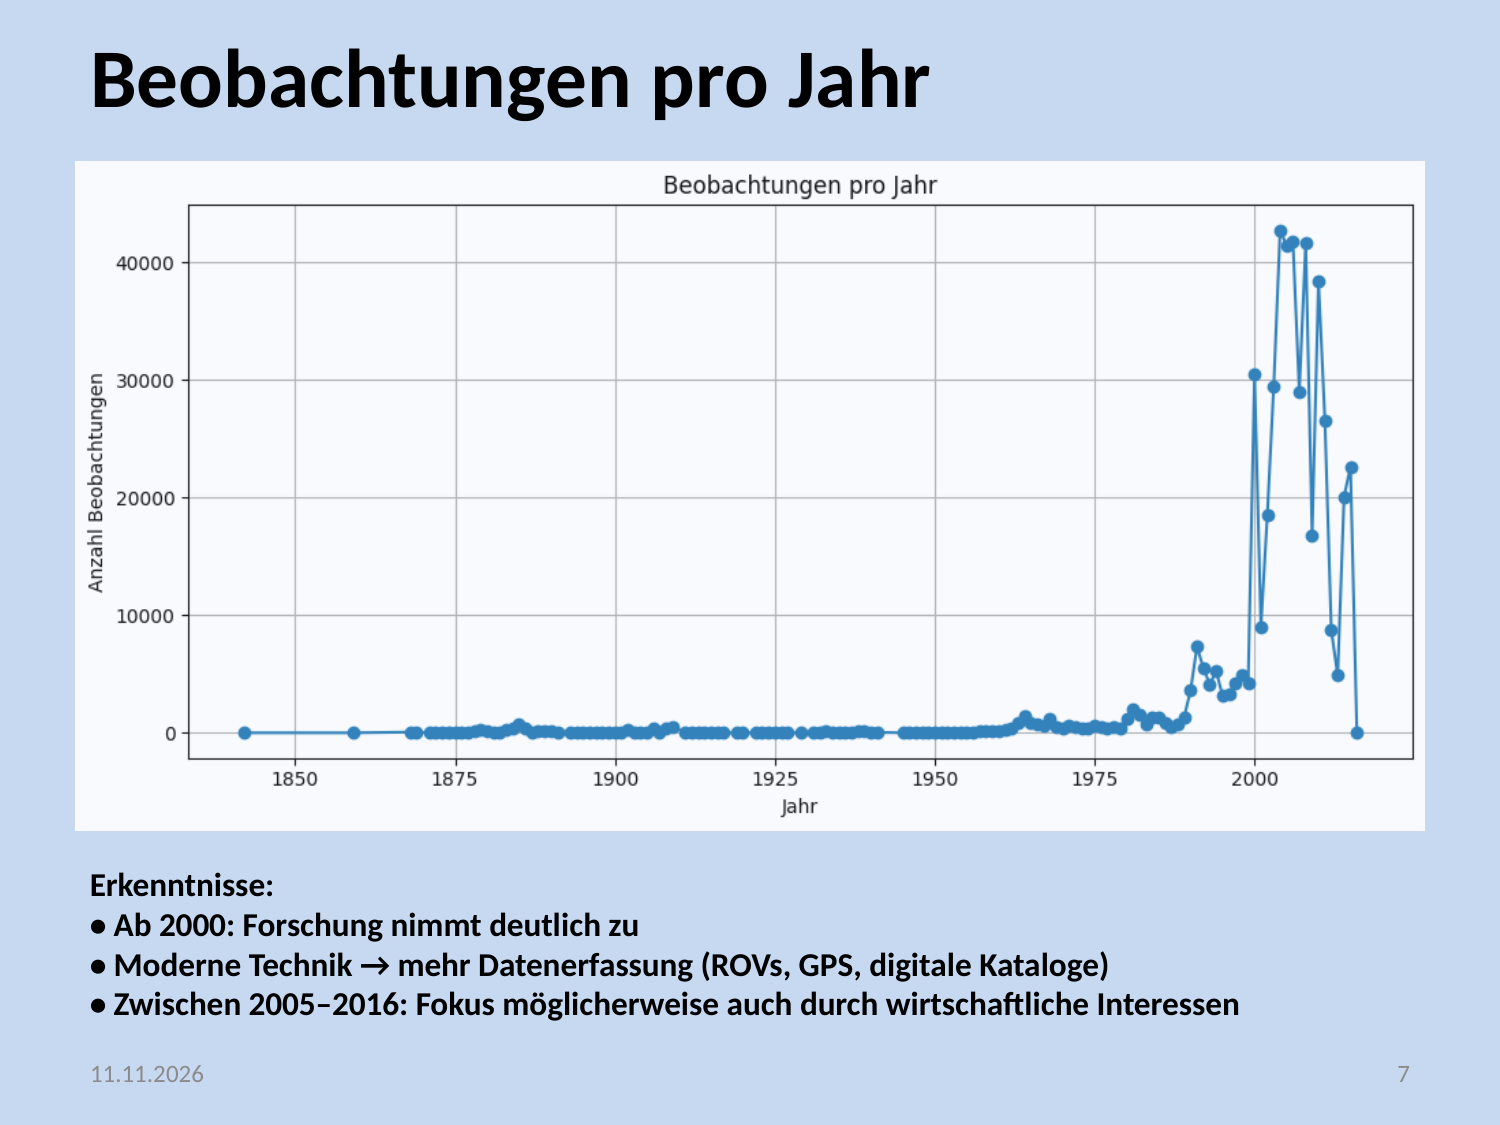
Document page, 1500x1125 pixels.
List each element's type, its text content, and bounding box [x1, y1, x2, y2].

text_box Erkenntnisse: • Ab 2000: Forschung nimmt deutlich zu • Moderne Technik → mehr Datenerfassung (ROVs, GPS, digitale Kataloge) • Zwischen 2005–2016: Fokus möglicherweise auch durch wirtschaftliche Interessen [75, 855, 1276, 1070]
slide_number 7 [1074, 1042, 1425, 1103]
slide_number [75, 1070, 425, 1103]
title Beobachtungen pro Jahr [75, 16, 1208, 133]
picture [74, 161, 1426, 831]
